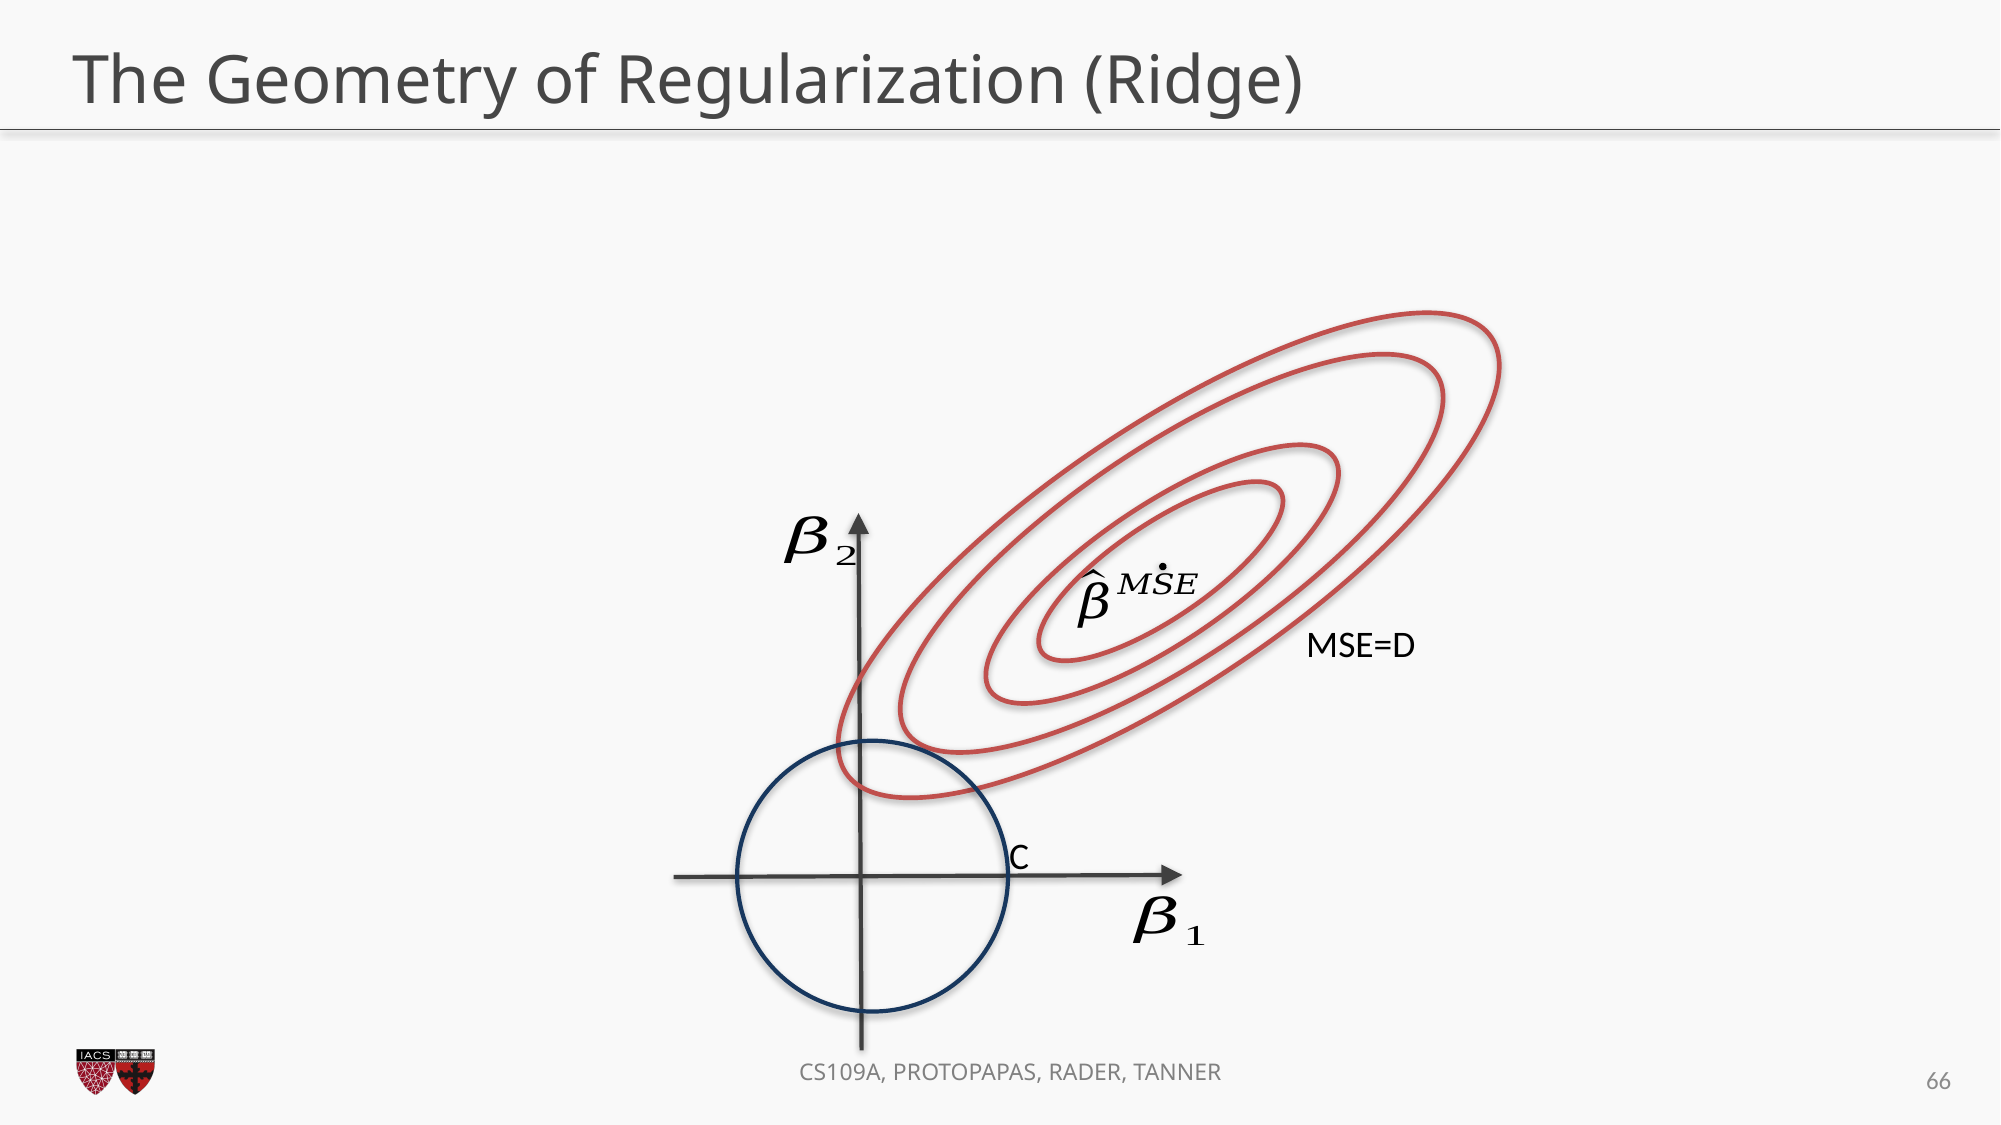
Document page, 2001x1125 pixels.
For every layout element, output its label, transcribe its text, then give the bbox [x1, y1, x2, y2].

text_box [673, 510, 1207, 1051]
picture [75, 1049, 155, 1095]
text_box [779, 426, 1559, 685]
slide_number 66 [1500, 1050, 1967, 1110]
title The Geometry of Regularization (Ridge) [57, 29, 1943, 156]
